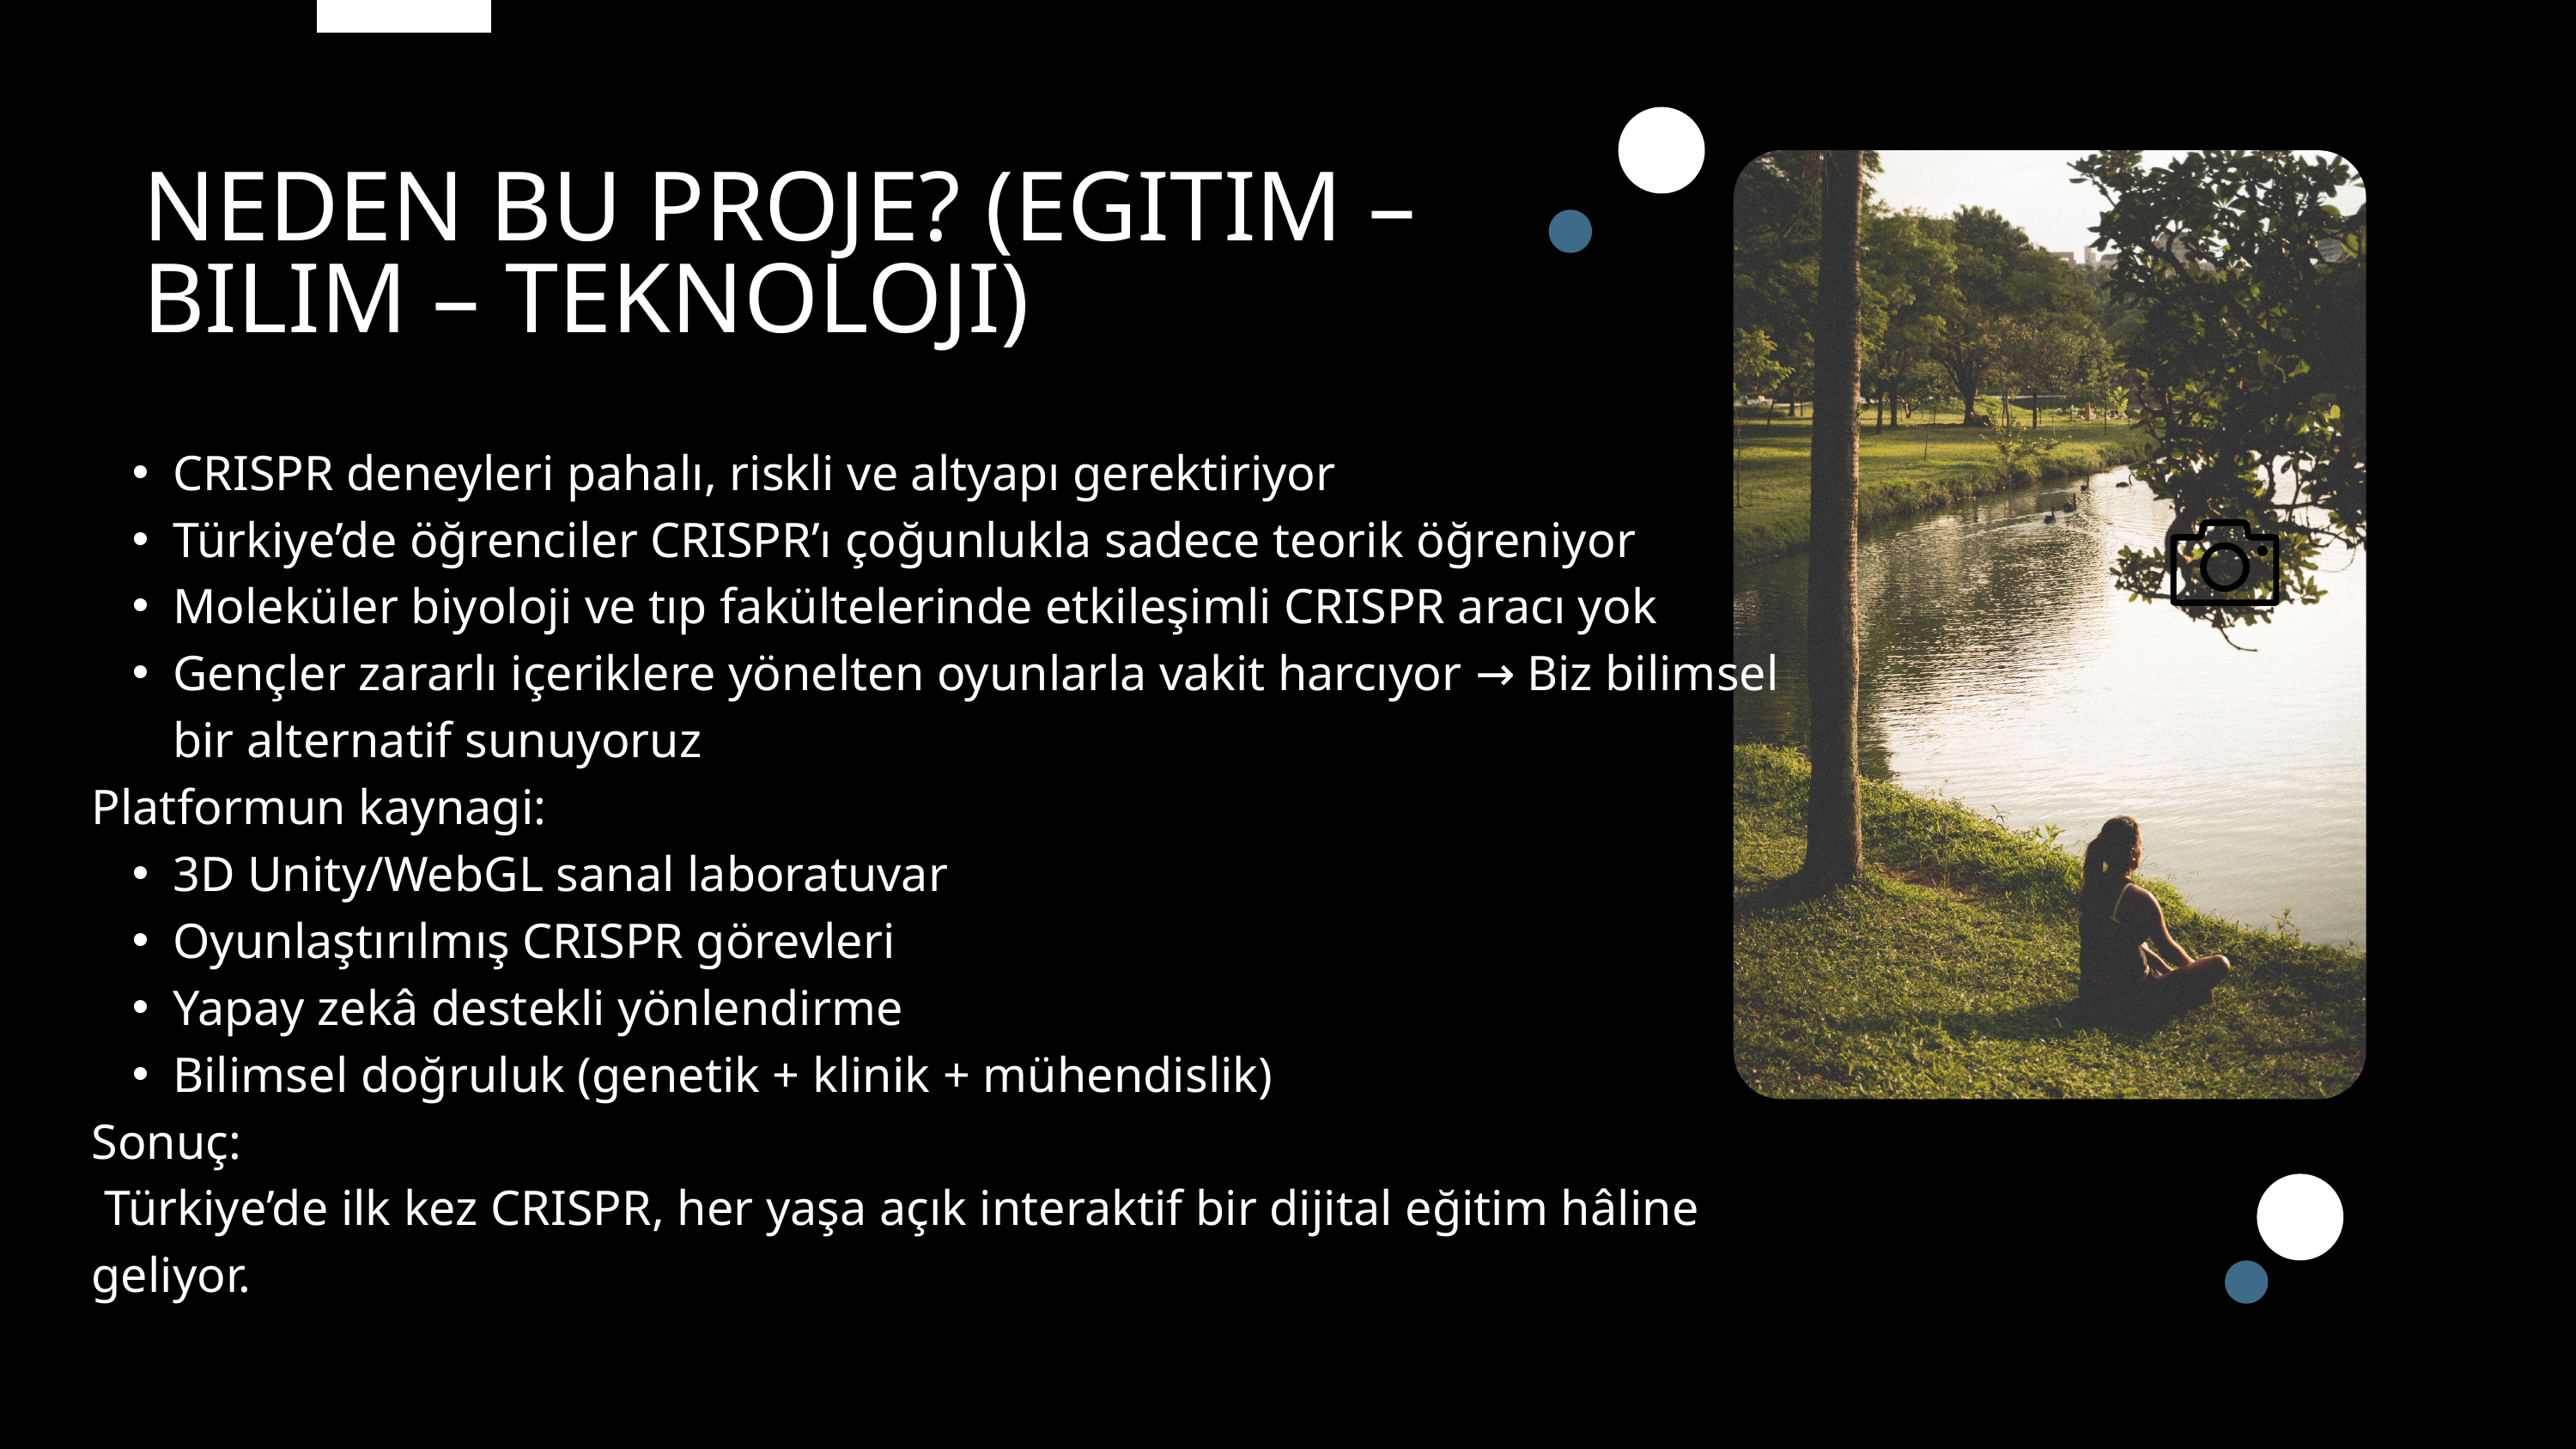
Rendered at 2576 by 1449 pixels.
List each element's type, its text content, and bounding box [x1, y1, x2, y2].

text_box CRISPR deneyleri pahalı, riskli ve altyapı gerektiriyor Türkiye’de öğrenciler CRISPR’ı çoğunlukla sadece teorik öğreniyor Moleküler biyoloji ve tıp fakültelerinde etkileşimli CRISPR aracı yok Gençler zararlı içeriklere yönelten oyunlarla vakit harcıyor → Biz bilimsel bir alternatif sunuyoruz Platformun kaynagi: 3D Unity/WebGL sanal laboratuvar Oyunlaştırılmış CRISPR görevleri Yapay zekâ destekli yönlendirme Bilimsel doğruluk (genetik + klinik + mühendislik) Sonuç: Türkiye’de ilk kez CRISPR, her yaşa açık interaktif bir dijital eğitim hâline geliyor. [91, 433, 1811, 1369]
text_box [2257, 1173, 2344, 1261]
text_box NEDEN BU PROJE? (EGITIM – BILIM – TEKNOLOJI) [143, 167, 1456, 352]
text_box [1618, 106, 1705, 194]
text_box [317, 0, 492, 33]
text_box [1733, 149, 2366, 1100]
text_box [1548, 209, 1593, 253]
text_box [2224, 1260, 2269, 1304]
